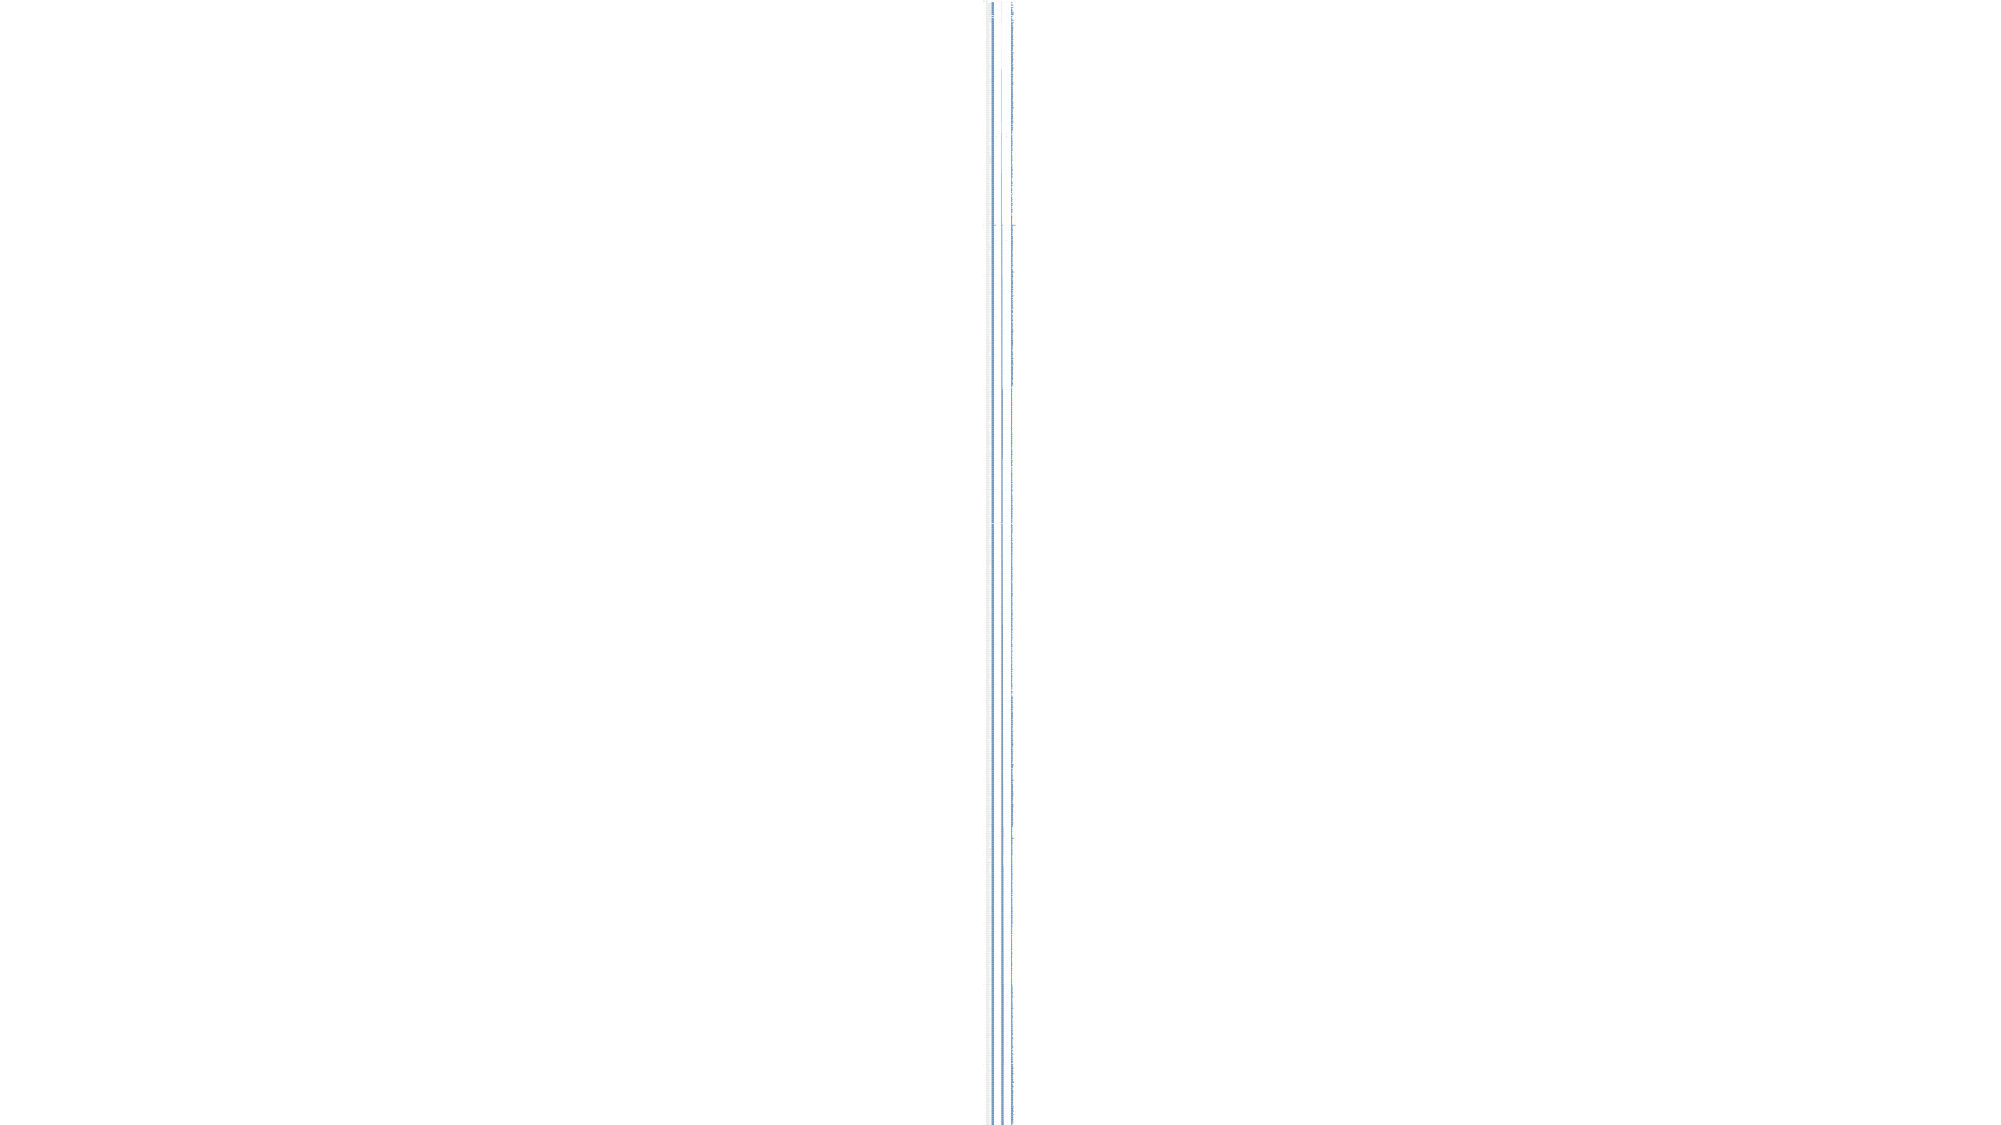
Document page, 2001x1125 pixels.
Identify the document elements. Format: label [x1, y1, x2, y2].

picture [983, 0, 1017, 1125]
